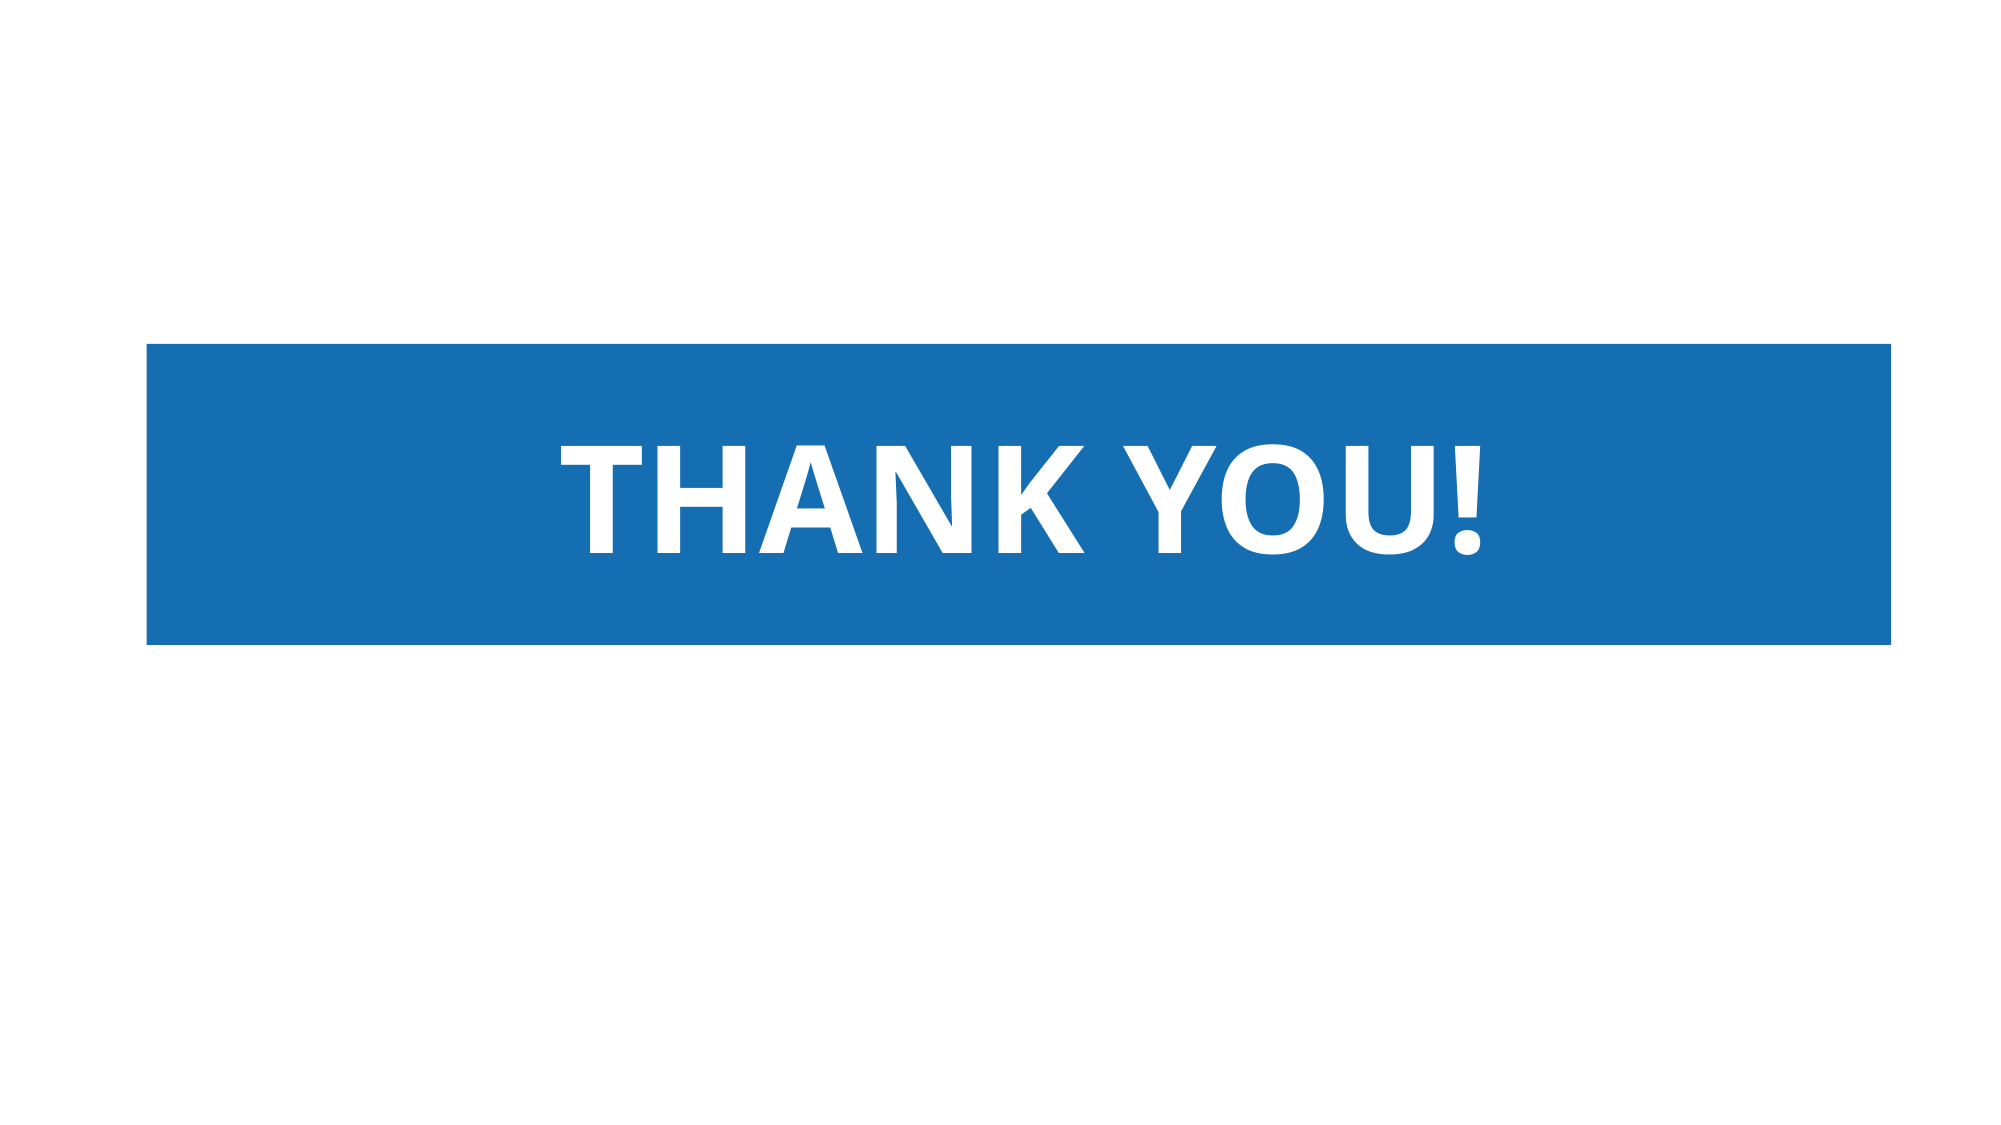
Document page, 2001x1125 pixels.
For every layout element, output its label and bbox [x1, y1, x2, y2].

text_box [146, 343, 1892, 645]
